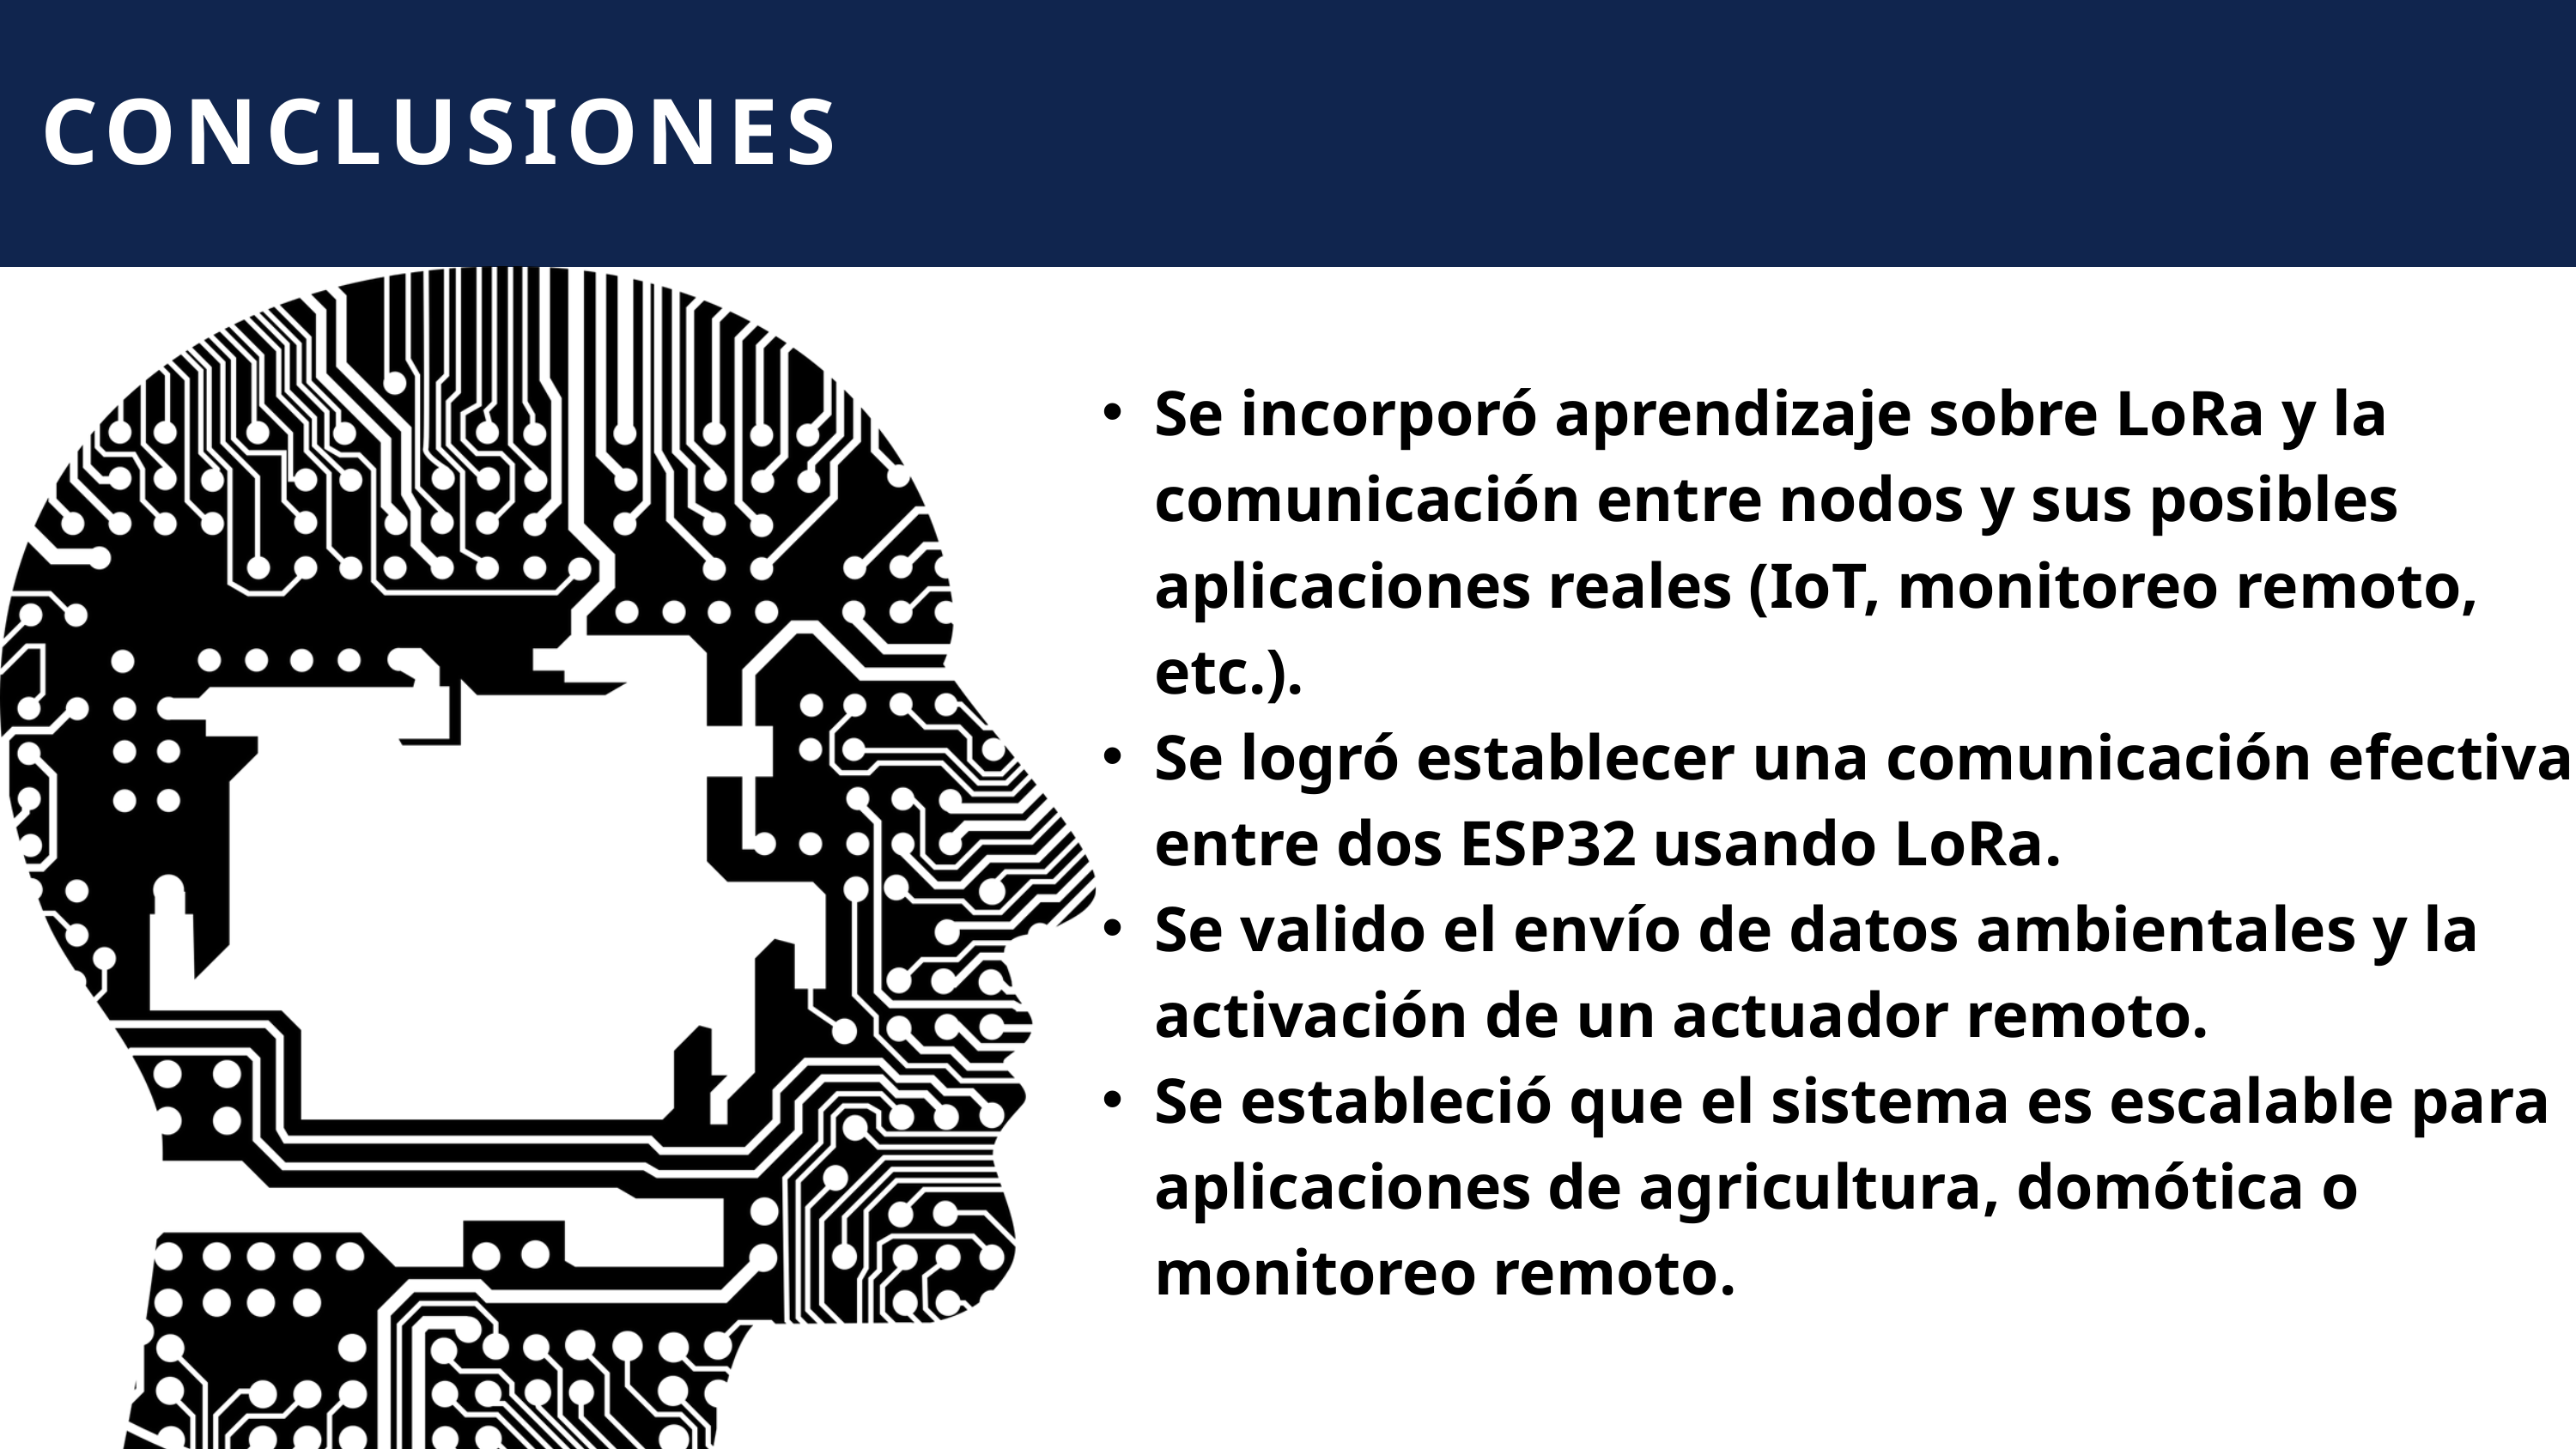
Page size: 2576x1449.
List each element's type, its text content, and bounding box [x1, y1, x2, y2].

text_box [0, 0, 2576, 267]
text_box [0, 276, 1097, 1449]
text_box Se incorporó aprendizaje sobre LoRa y la comunicación entre nodos y sus posibles aplicaciones reales (IoT, monitoreo remoto, etc.). Se logró establecer una comunicación efectiva entre dos ESP32 usando LoRa. Se valido el envío de datos ambientales y la activación de un actuador remoto. Se estableció que el sistema es escalable para aplicaciones de agricultura, domótica o monitoreo remoto. [1097, 362, 2576, 1394]
